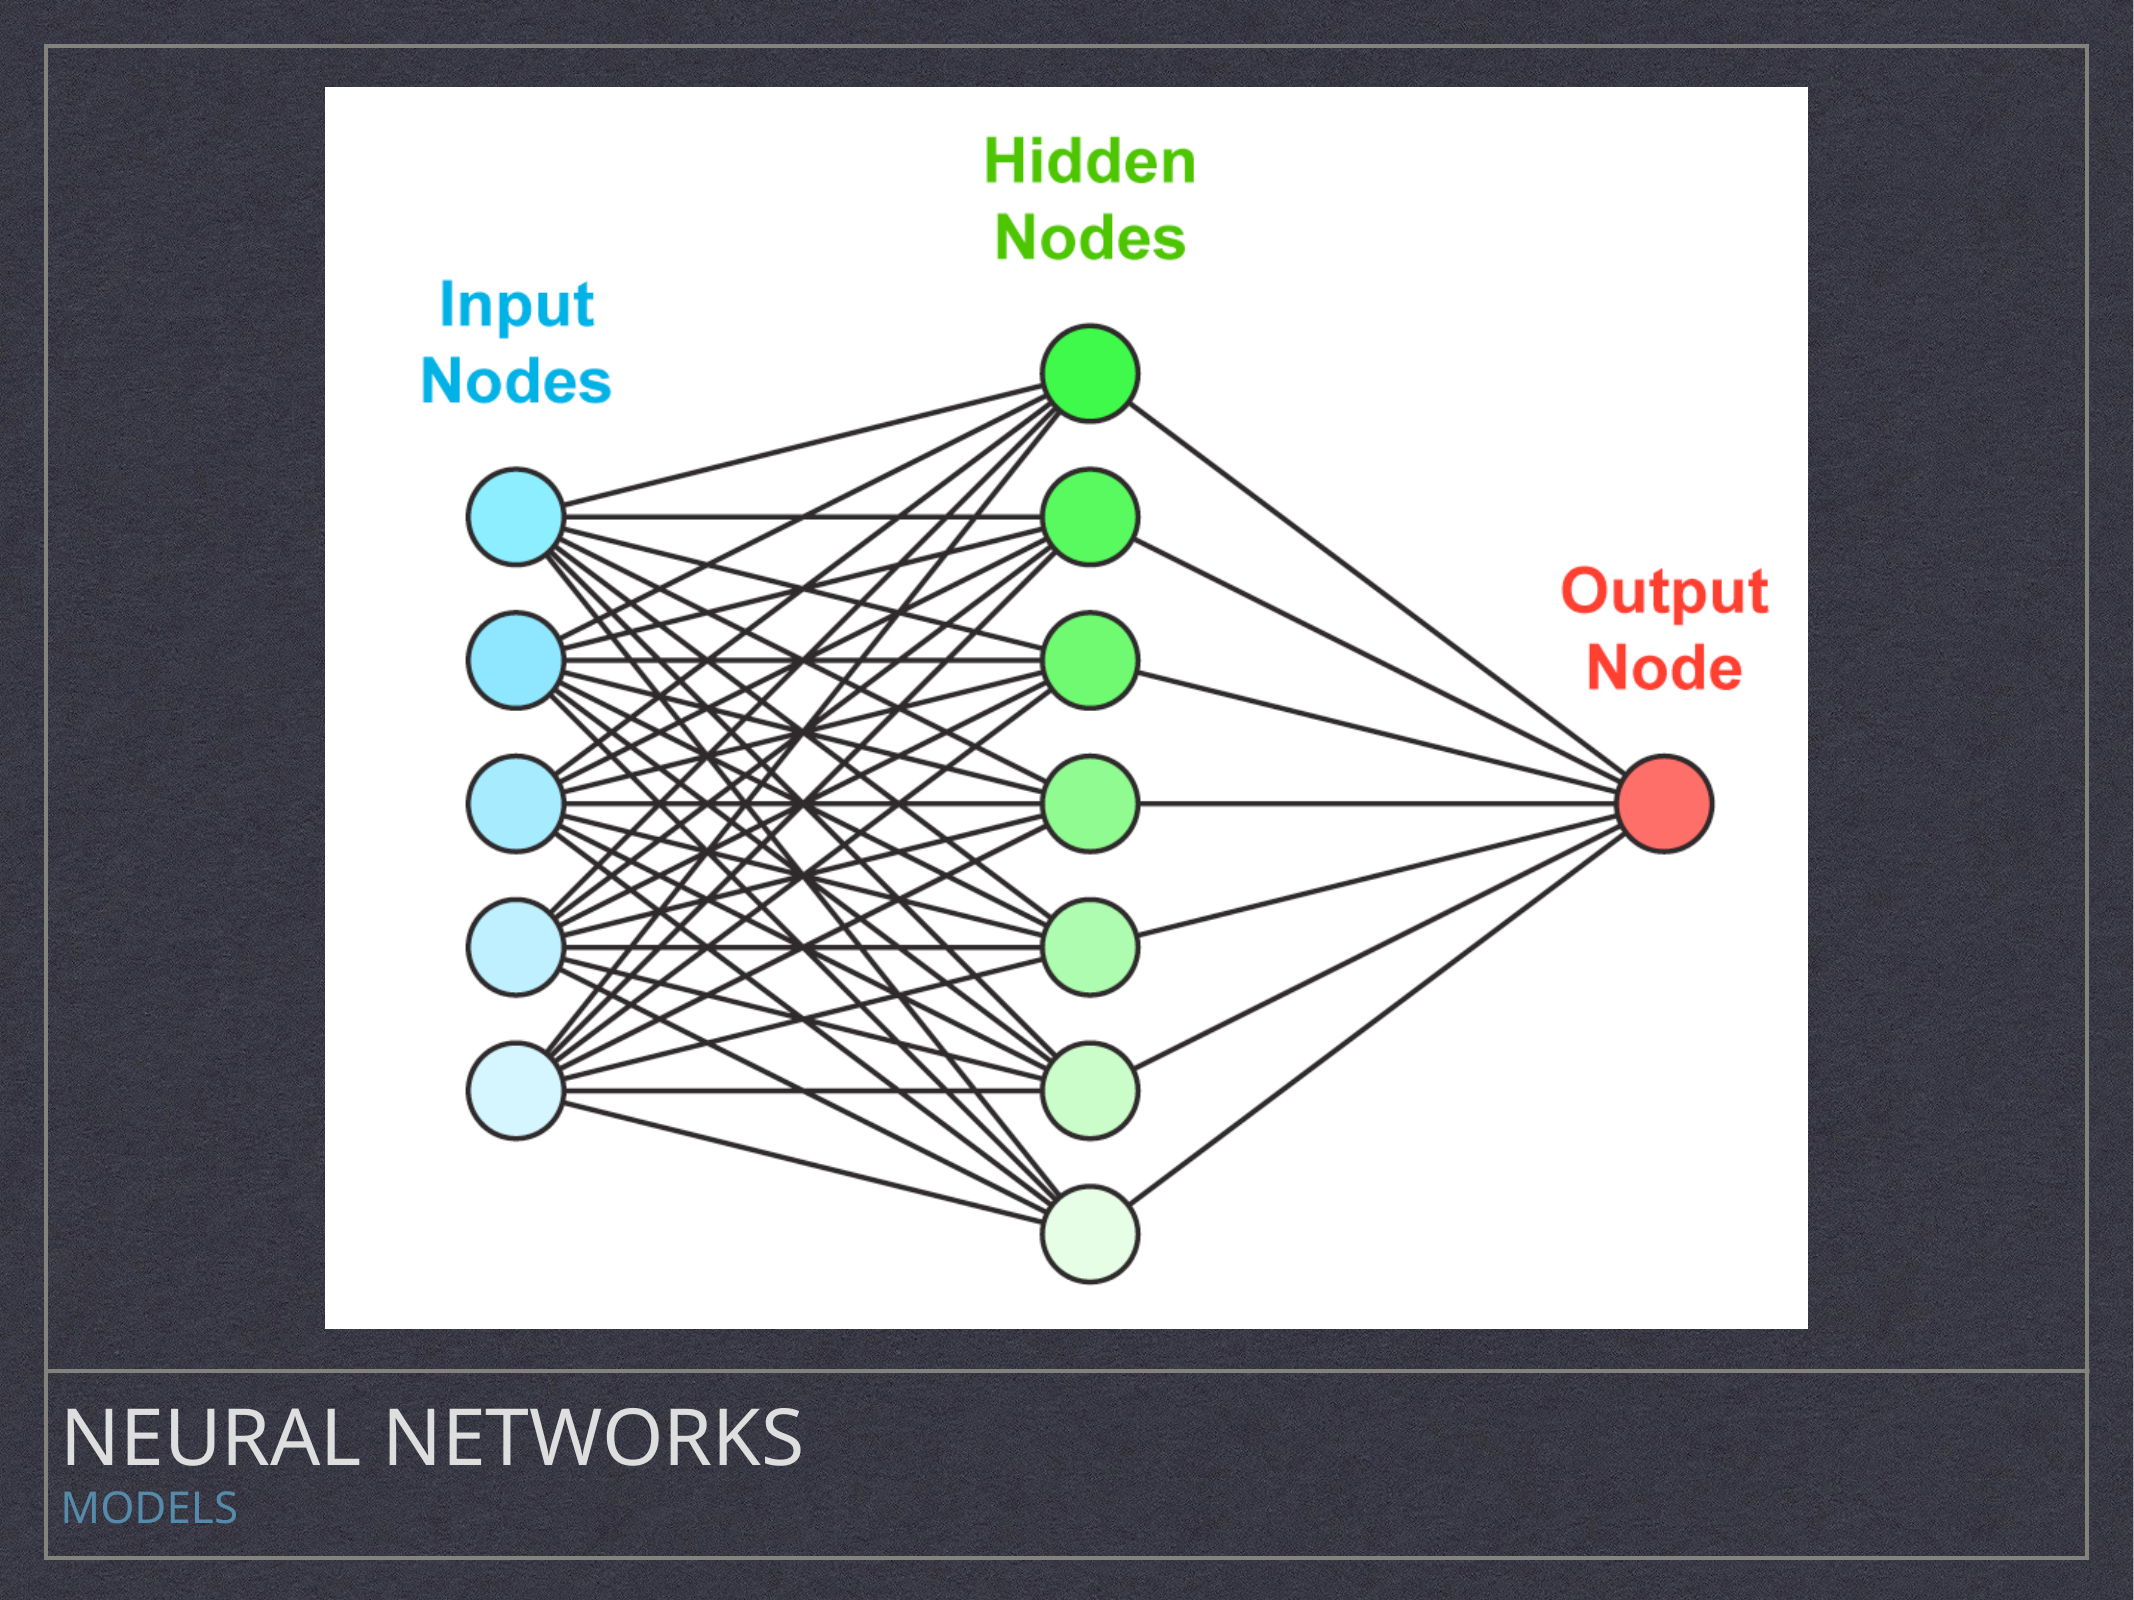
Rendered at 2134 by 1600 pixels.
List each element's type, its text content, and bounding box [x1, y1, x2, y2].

picture [0, 0, 2134, 1600]
list Models [59, 1478, 1841, 1551]
title Neural Networks [59, 1372, 1841, 1478]
